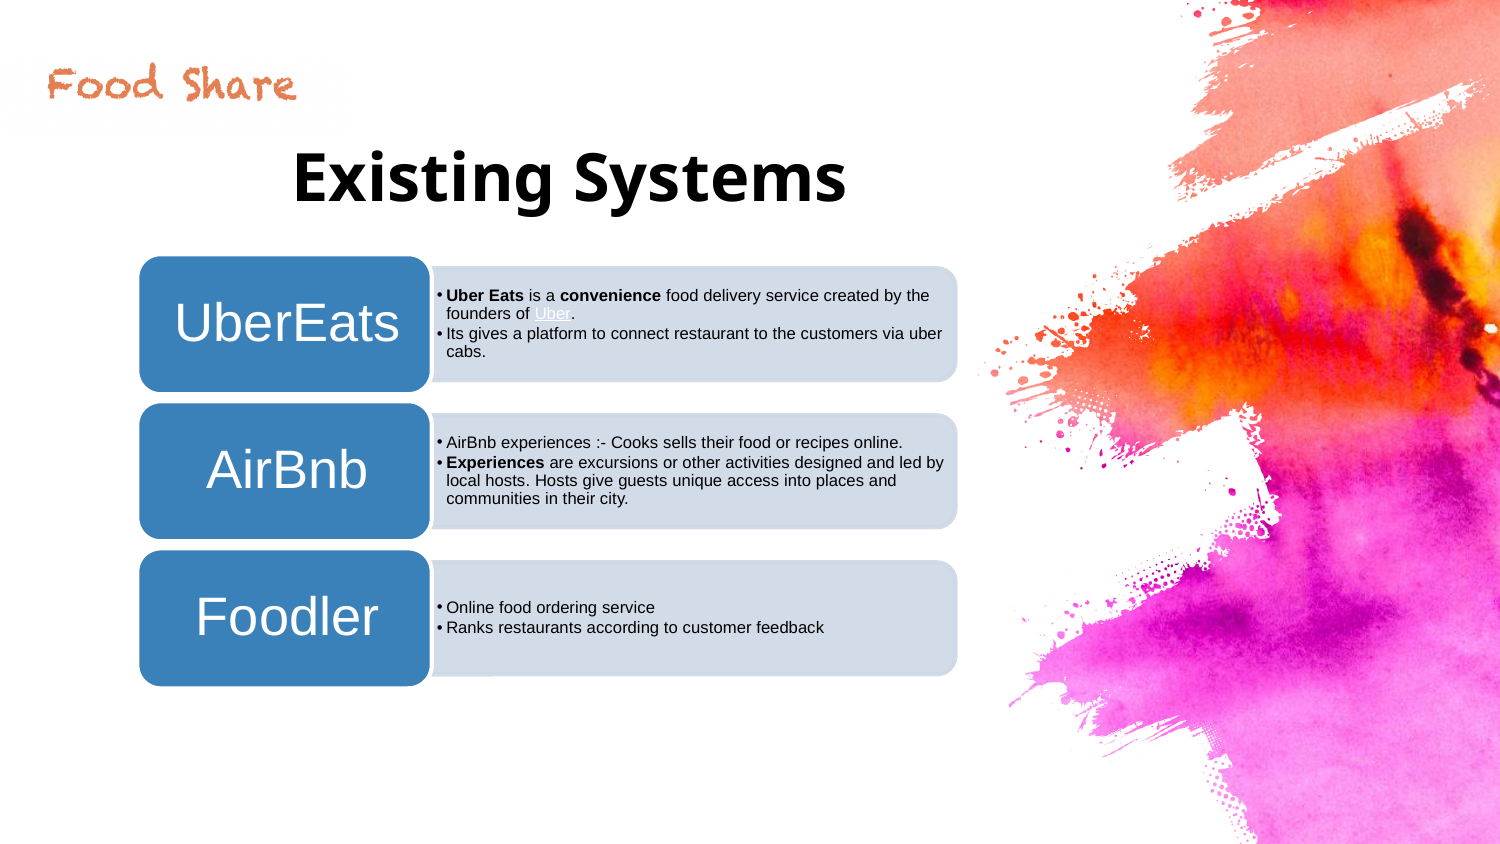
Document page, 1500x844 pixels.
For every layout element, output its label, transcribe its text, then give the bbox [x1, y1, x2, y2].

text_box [137, 253, 956, 689]
picture [0, 0, 1500, 844]
text_box Existing Systems [137, 113, 1003, 231]
